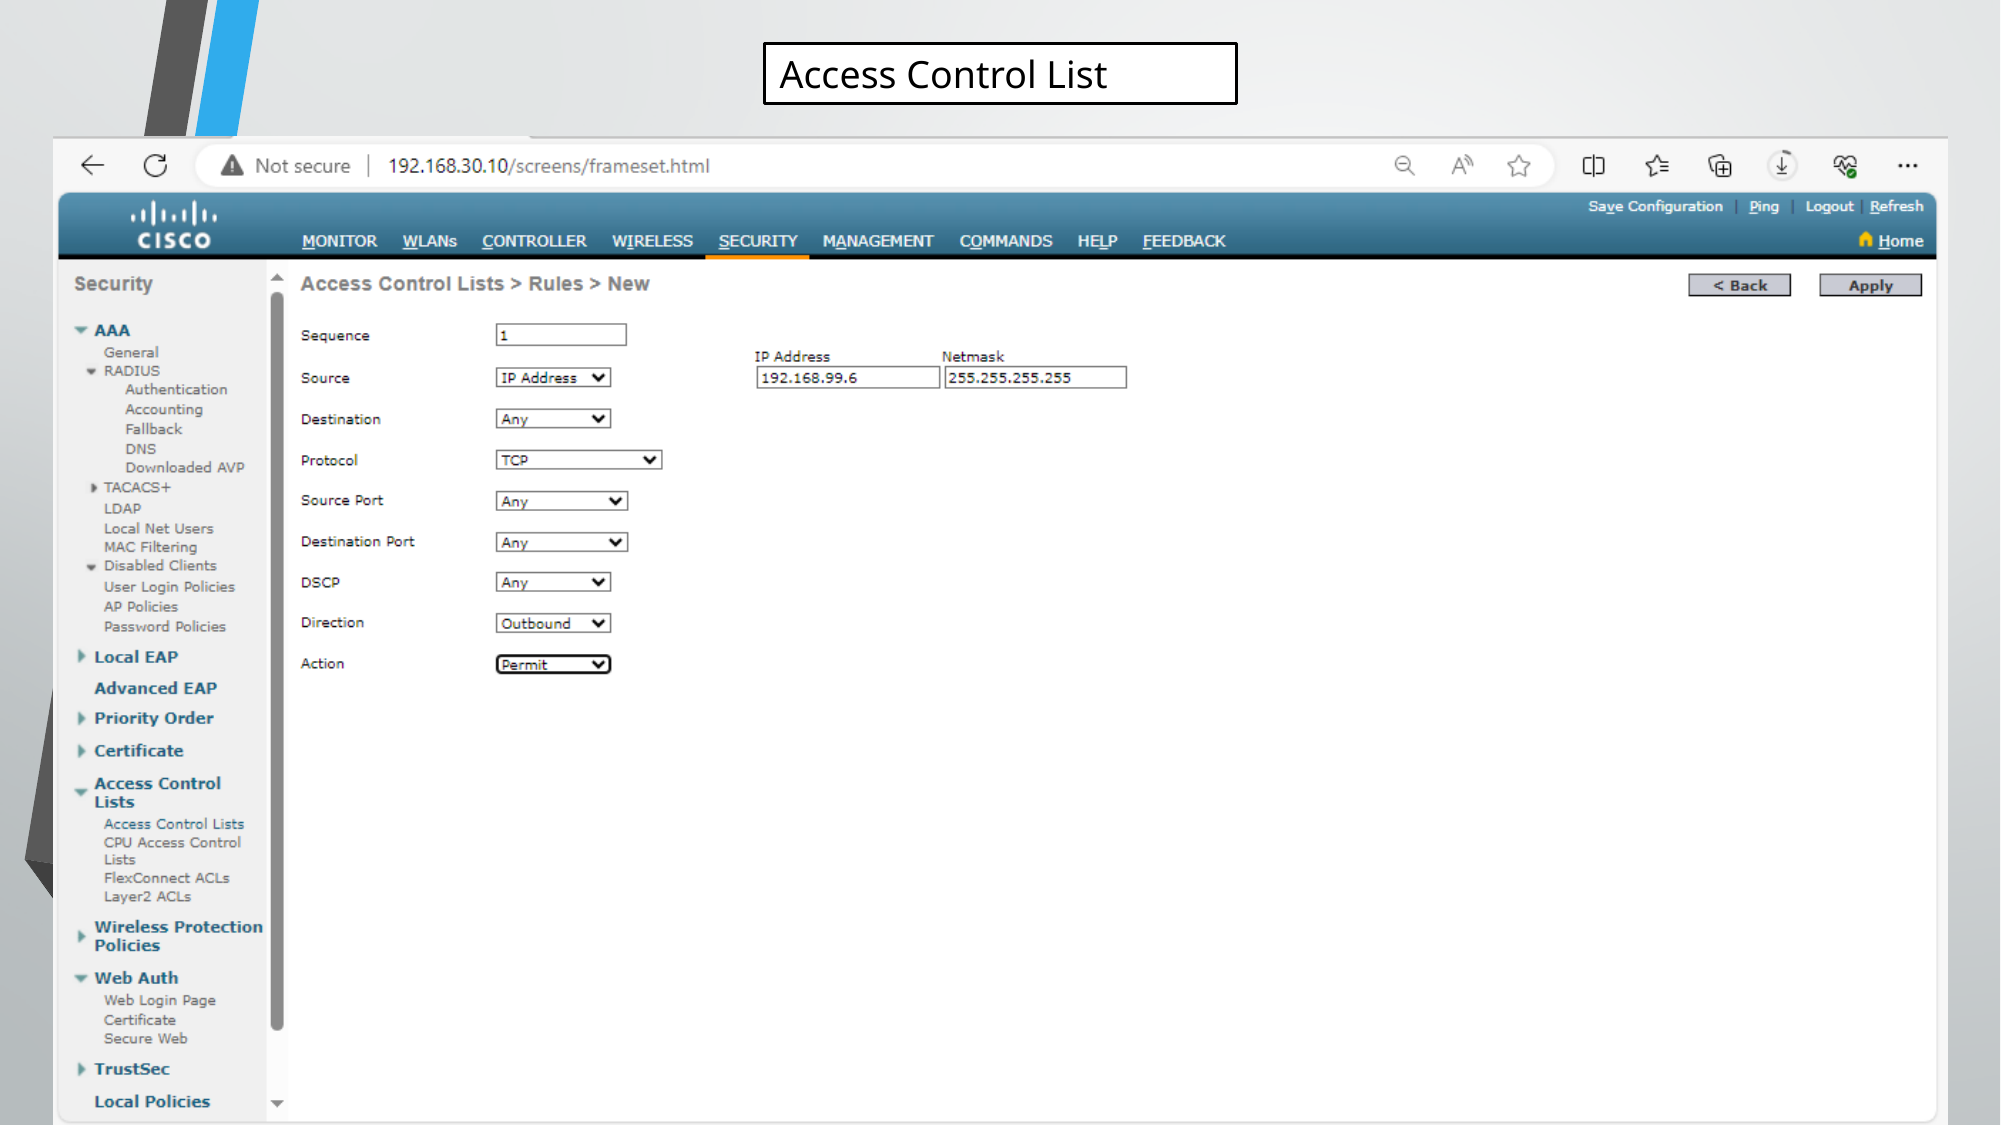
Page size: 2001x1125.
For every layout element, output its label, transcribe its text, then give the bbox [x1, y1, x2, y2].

picture [53, 135, 1948, 1125]
text_box Access Control List [763, 42, 1238, 105]
